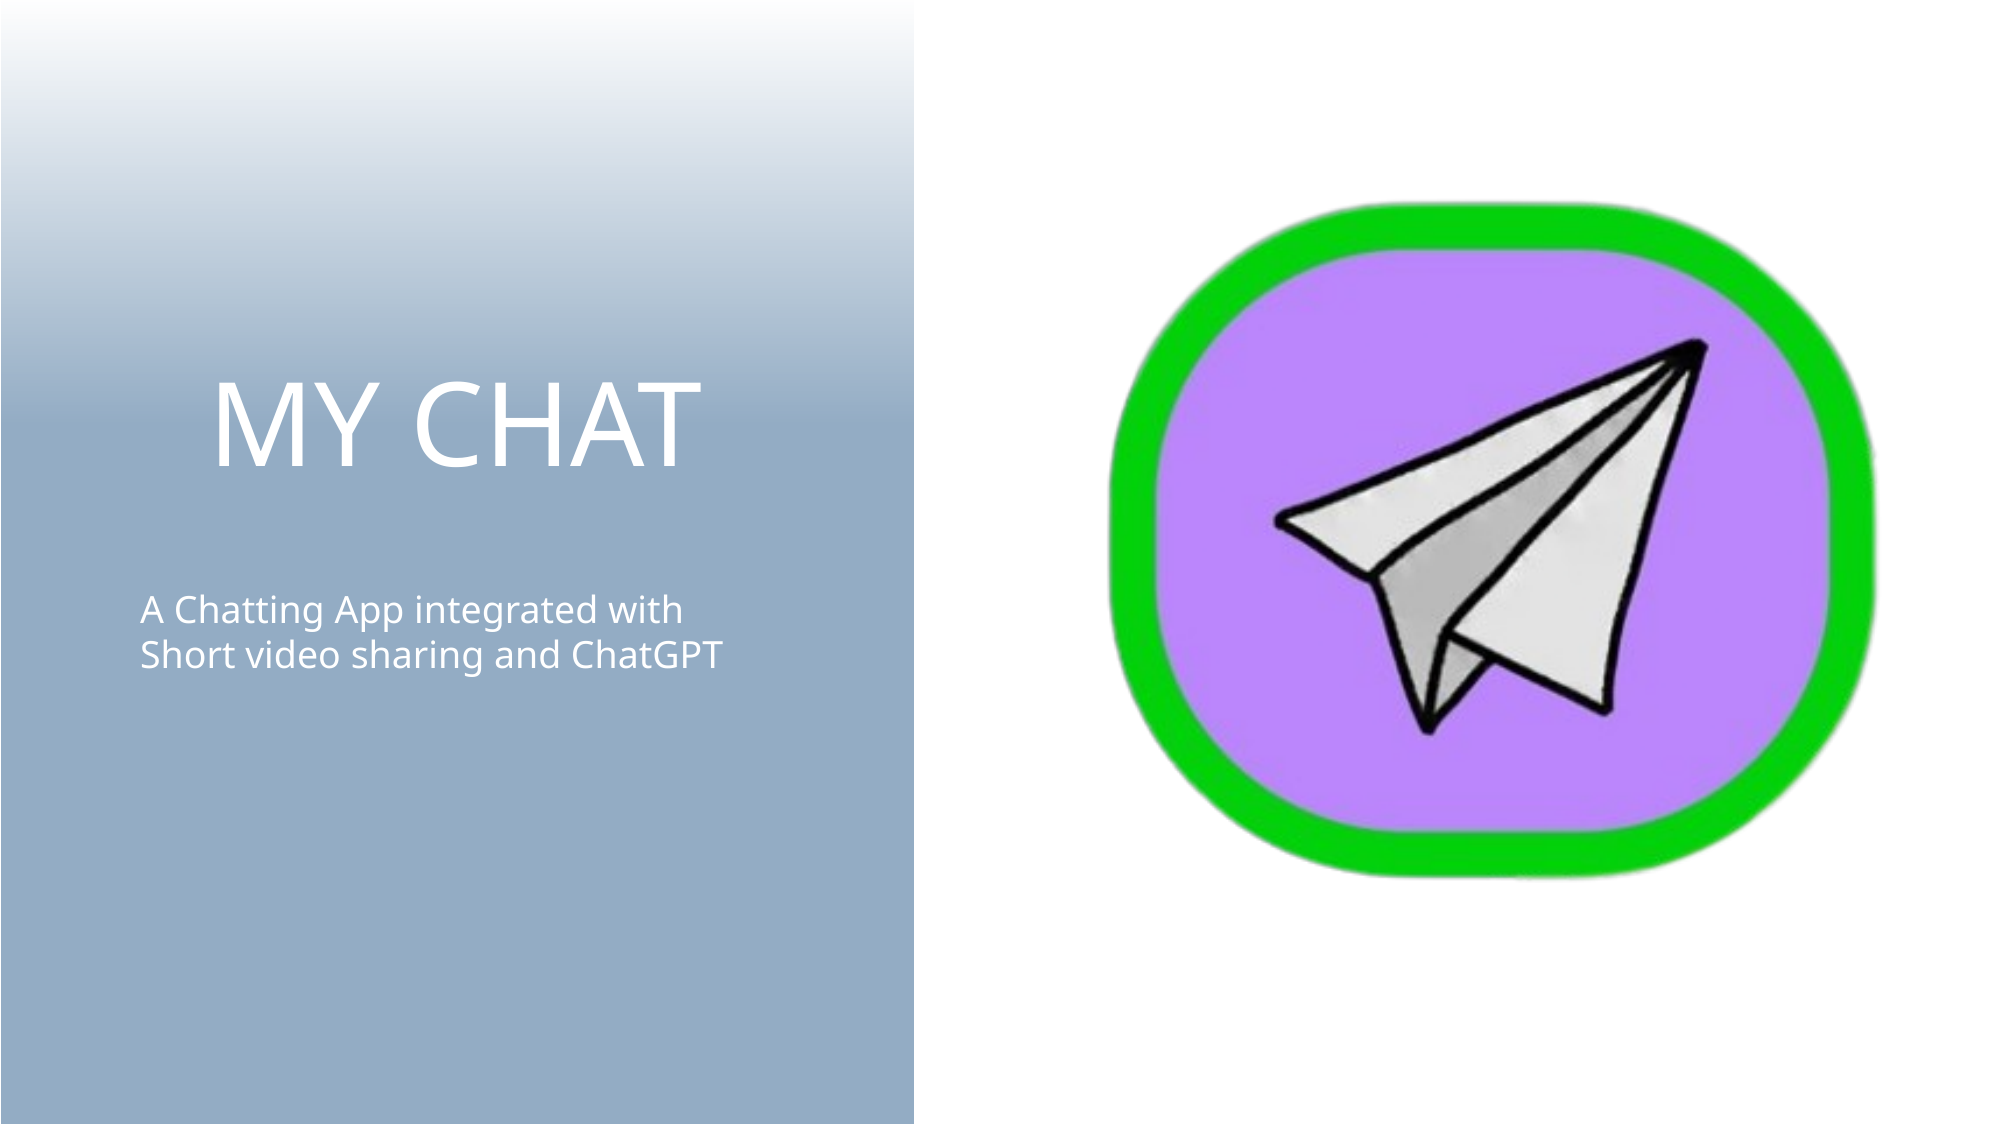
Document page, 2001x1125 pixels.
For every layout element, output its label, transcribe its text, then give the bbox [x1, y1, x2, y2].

text_box [1, 0, 910, 342]
text_box MY CHAT [0, 342, 910, 498]
picture [910, 0, 2000, 1102]
text_box [1, 498, 914, 1125]
text_box A Chatting App integrated with Short video sharing and ChatGPT [125, 578, 786, 684]
